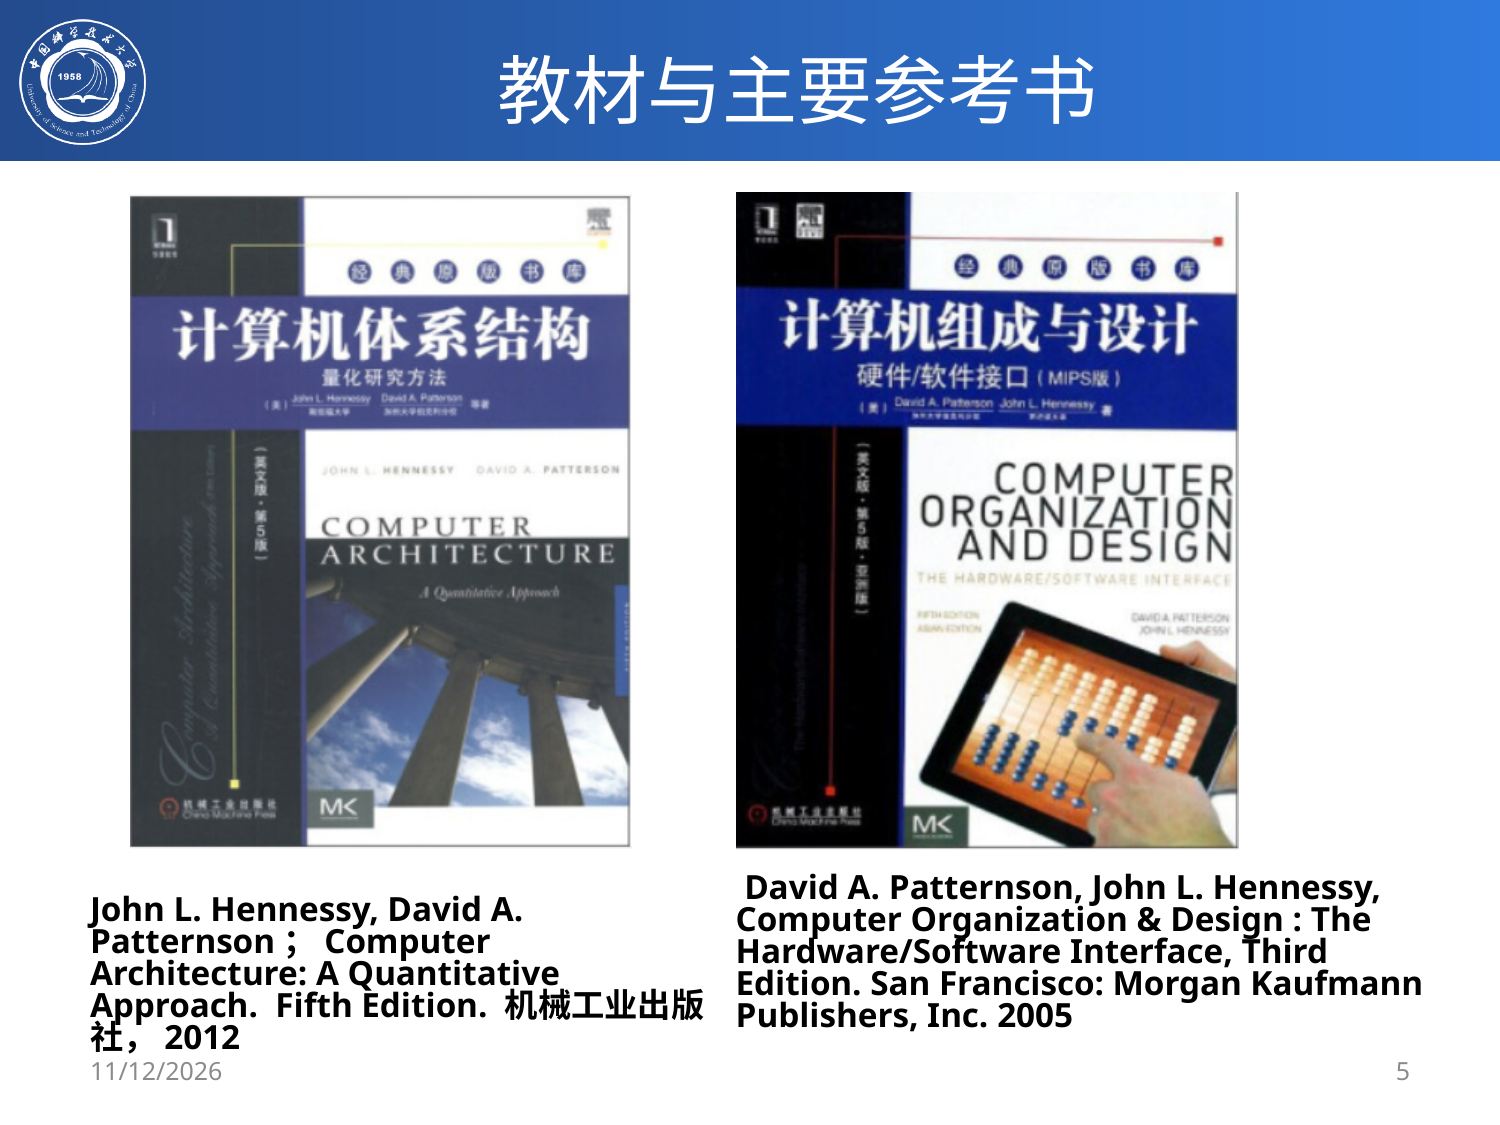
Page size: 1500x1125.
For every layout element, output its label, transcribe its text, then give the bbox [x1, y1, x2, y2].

picture [736, 191, 1240, 853]
picture [19, 19, 146, 145]
text_box David A. Patternson, John L. Hennessy, Computer Organization & Design : The Hardware/Software Interface, Third Edition. San Francisco: Morgan Kaufmann Publishers, Inc. 2005 [720, 866, 1447, 1026]
list John L. Hennessy, David A. Patternson；Computer Architecture: A Quantitative Approach. Fifth Edition. 机械工业出版社，2012 [75, 888, 732, 1036]
slide_number 5 [1074, 1042, 1425, 1103]
picture [130, 191, 633, 853]
title 教材与主要参考书 [169, 24, 1425, 153]
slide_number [75, 1042, 425, 1103]
